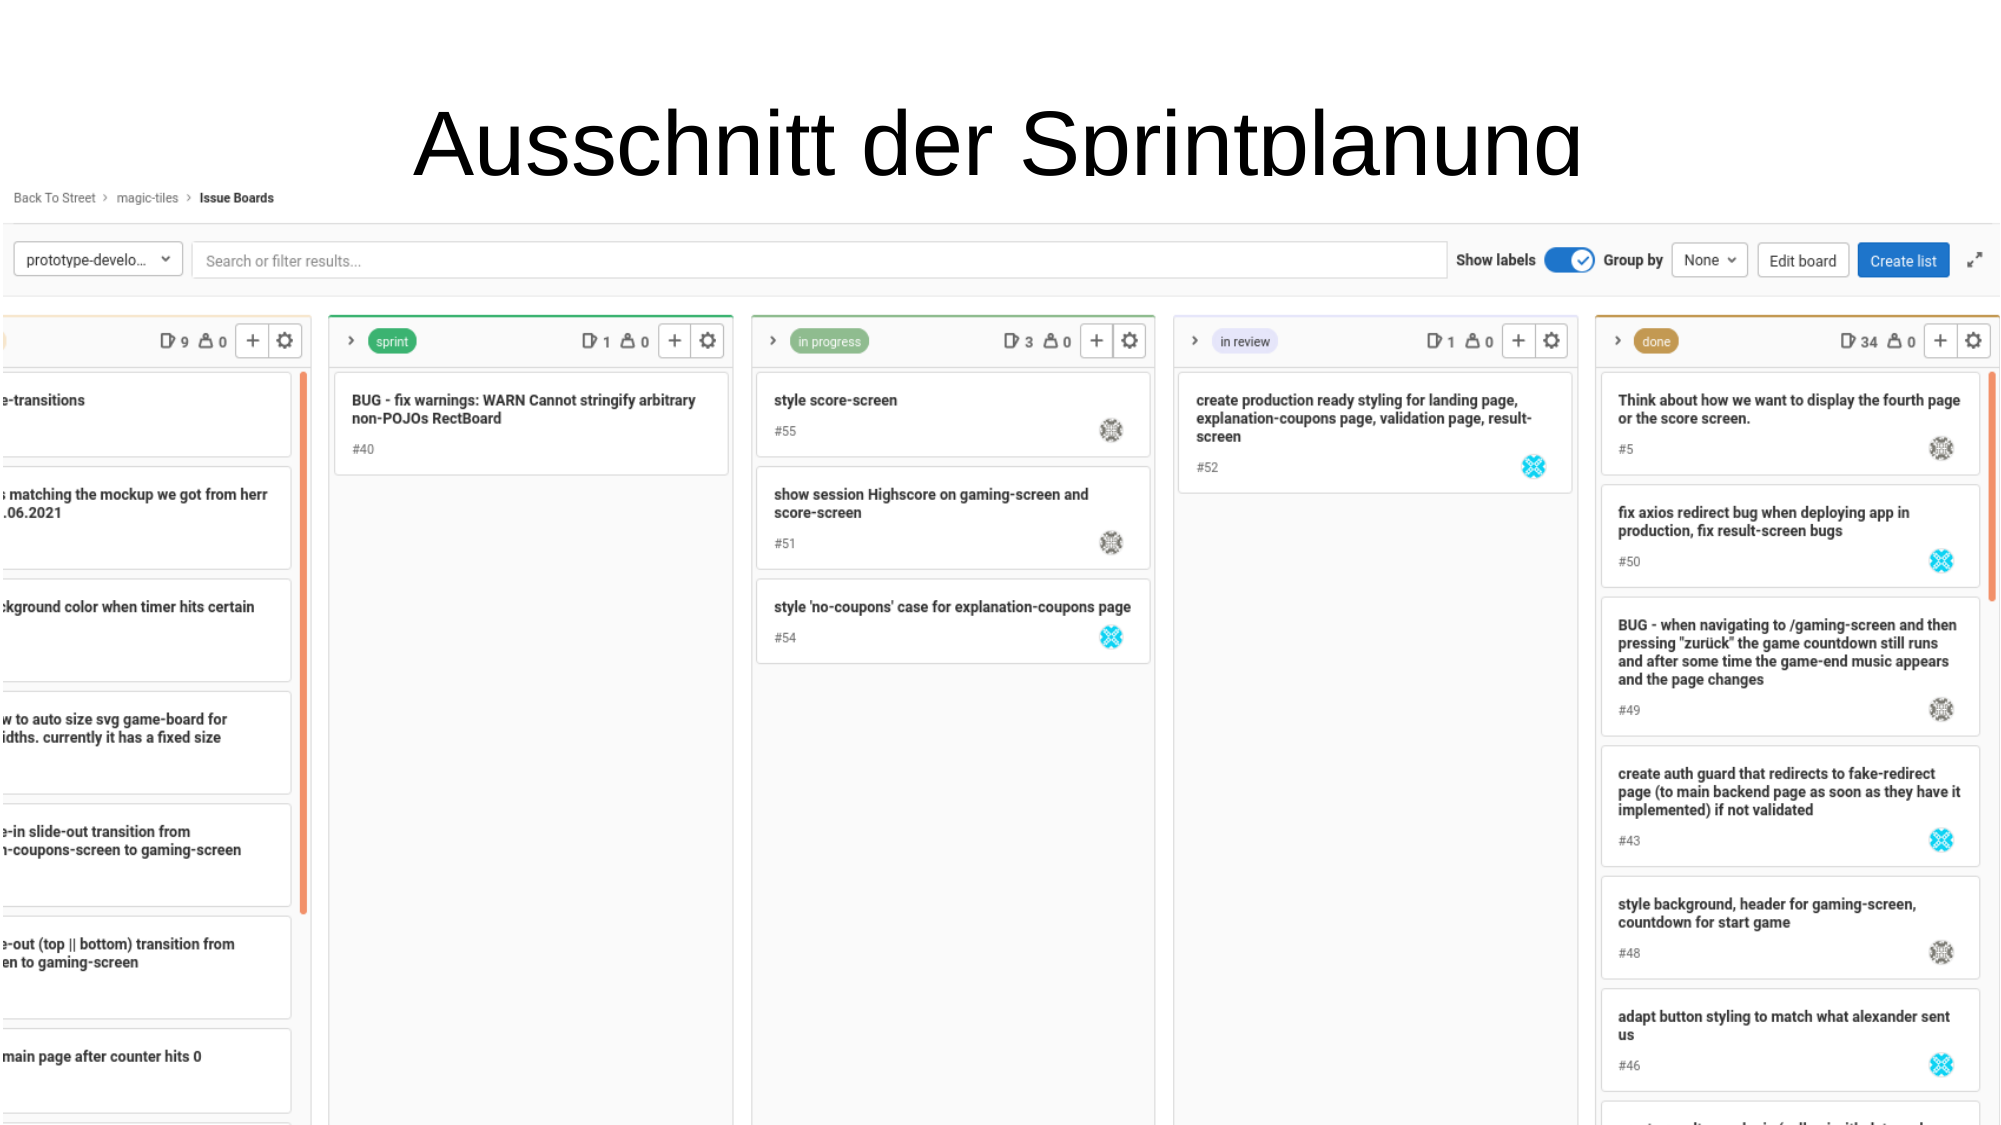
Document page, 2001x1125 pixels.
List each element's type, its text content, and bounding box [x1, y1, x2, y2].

picture [3, 176, 2000, 1125]
text_box Ausschnitt der Sprintplanung [99, 44, 1900, 172]
